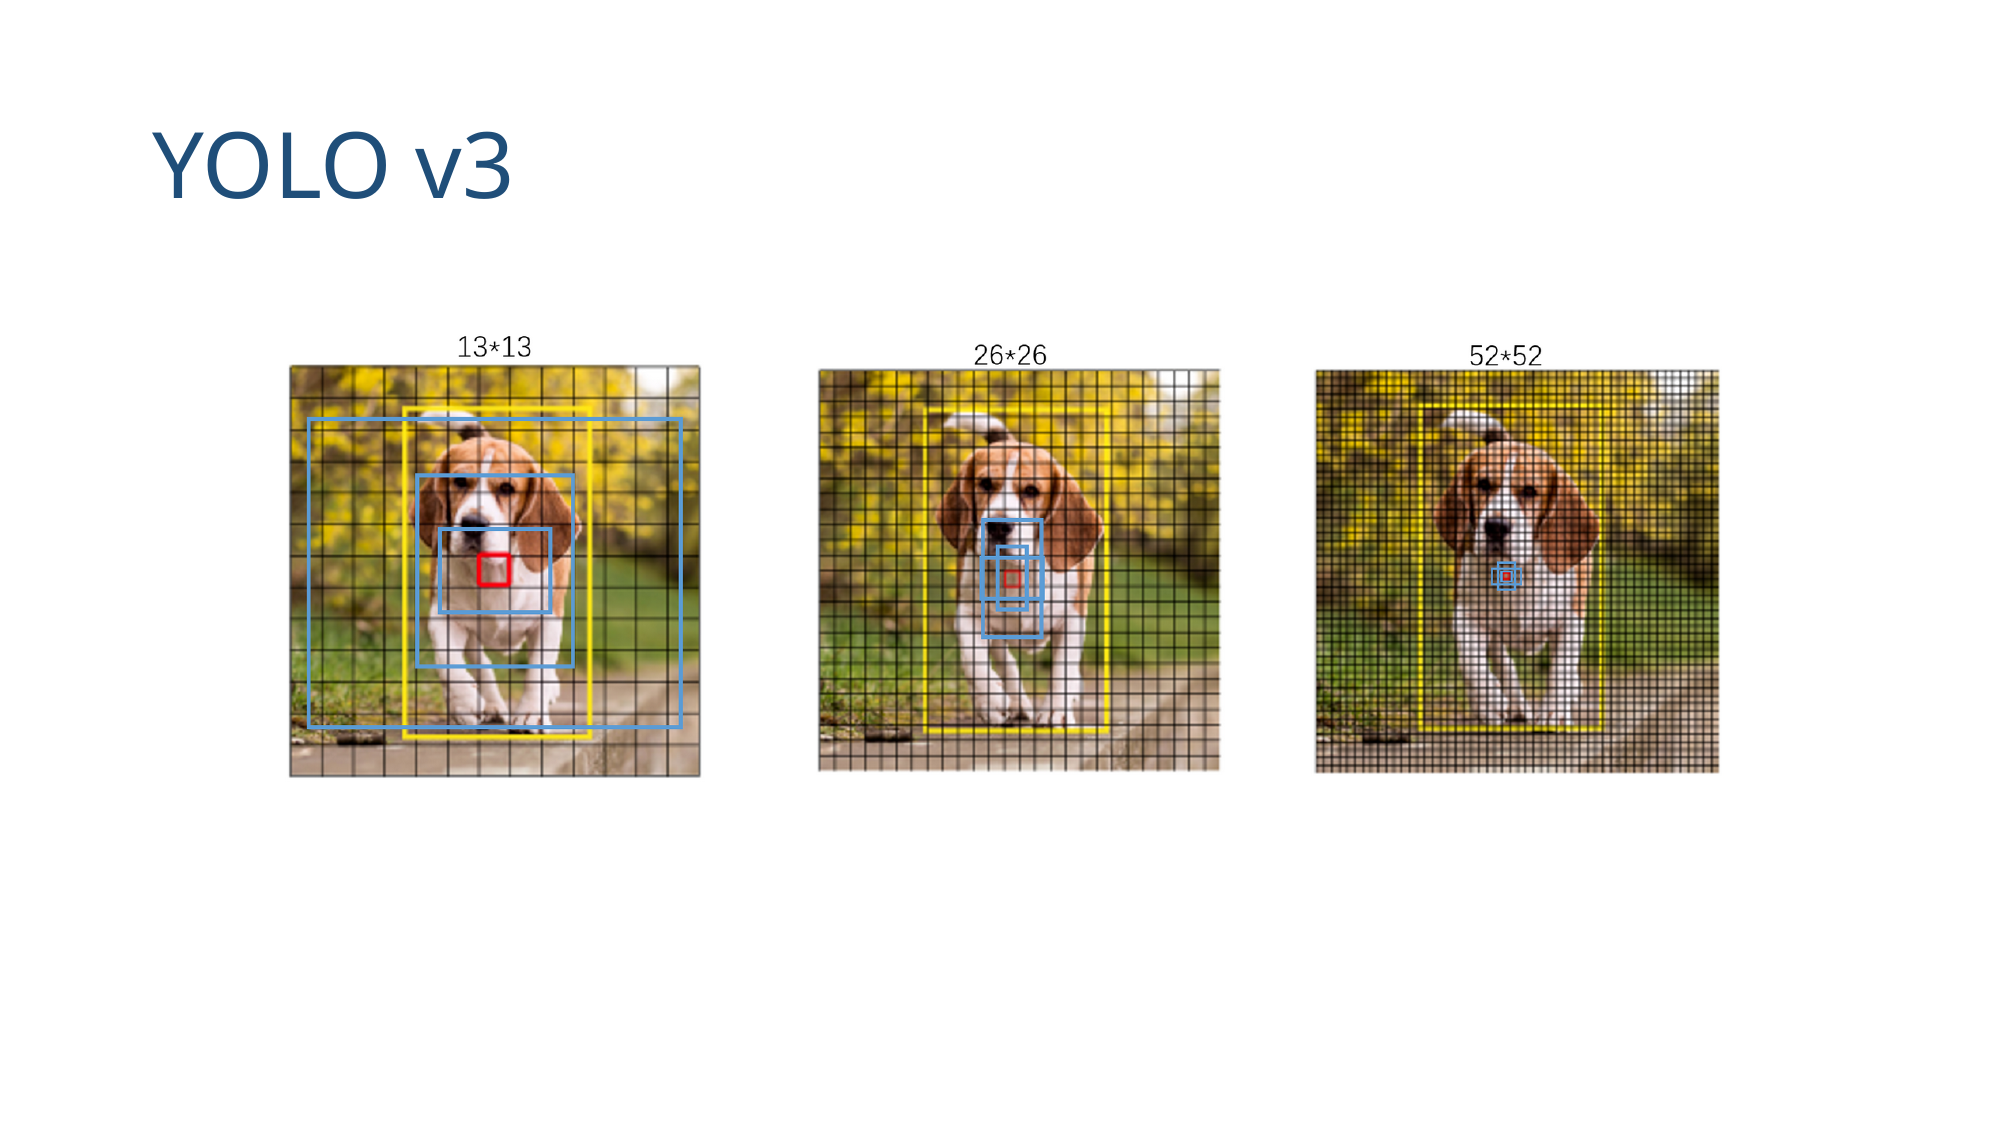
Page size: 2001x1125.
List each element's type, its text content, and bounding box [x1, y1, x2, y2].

picture [1271, 333, 1739, 785]
title YOLO v3 [137, 59, 1863, 278]
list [243, 319, 737, 790]
picture [796, 333, 1232, 778]
